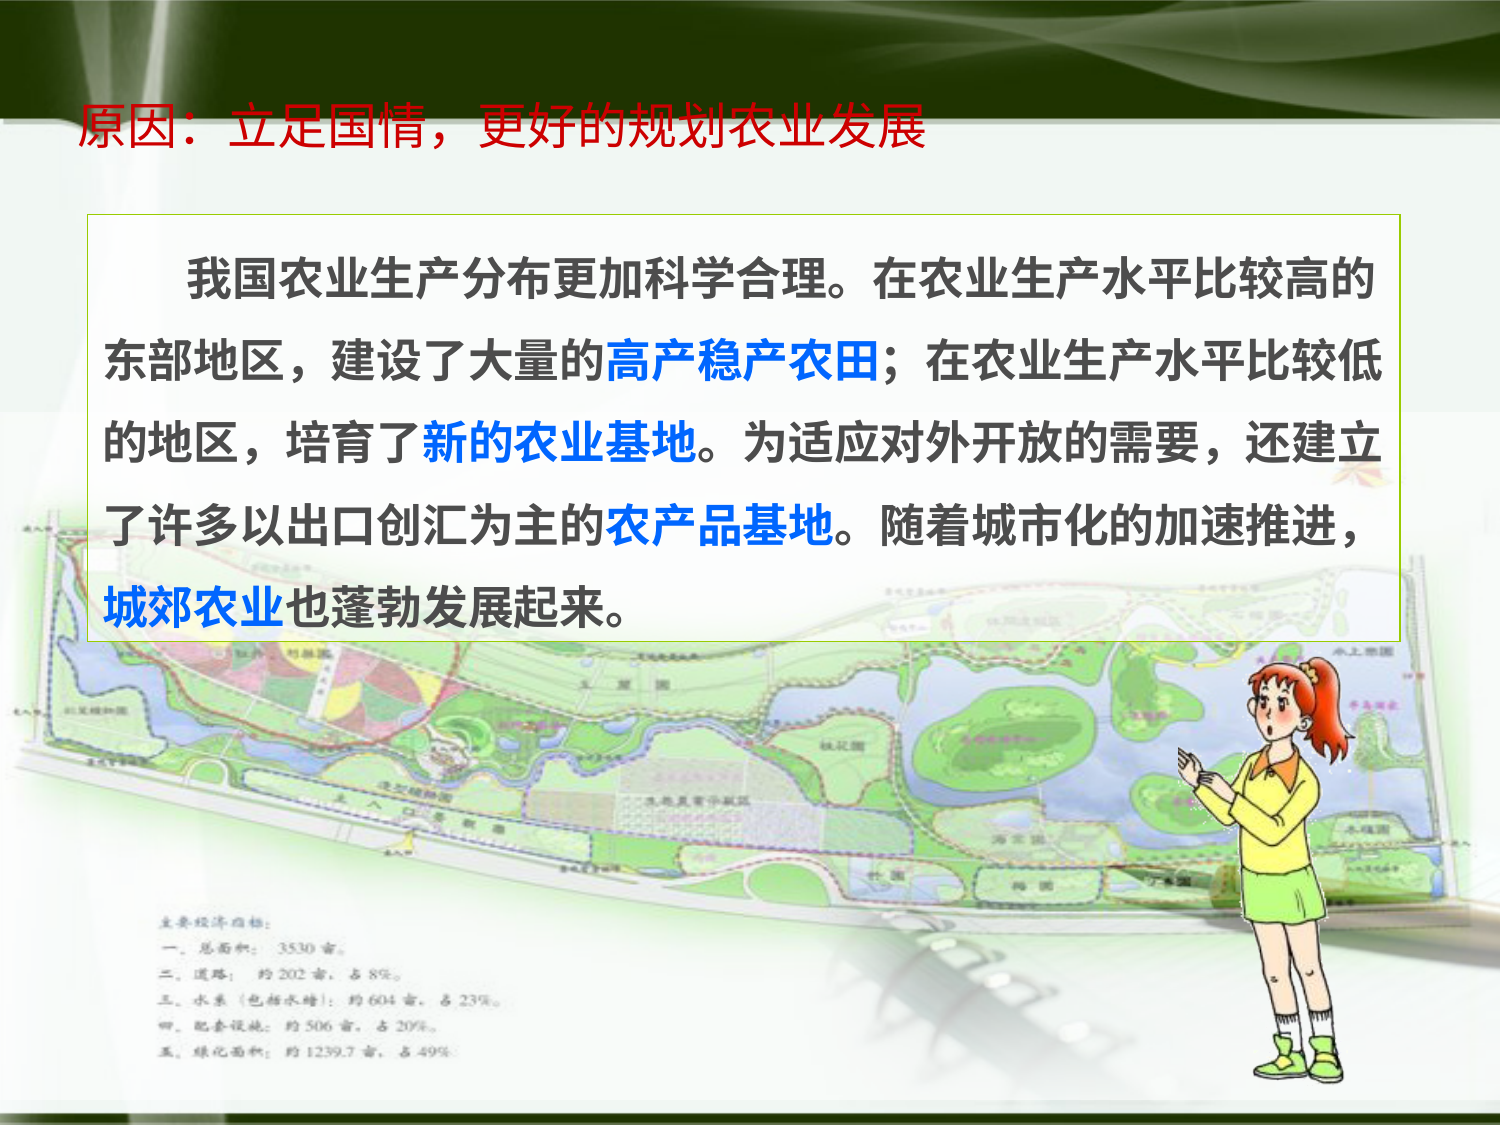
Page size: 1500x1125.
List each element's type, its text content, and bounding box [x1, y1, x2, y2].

picture [1178, 649, 1375, 1088]
text_box 原因：立足国情，更好的规划农业发展 [62, 87, 943, 163]
picture [0, 0, 1500, 412]
text_box 我国农业生产分布更加科学合理。在农业生产水平比较高的东部地区，建设了大量的高产稳产农田；在农业生产水平比较低的地区，培育了新的农业基地。为适应对外开放的需要，还建立了许多以出口创汇为主的农产品基地。随着城市化的加速推进，城郊农业也蓬勃发展起来。 [87, 214, 1400, 642]
picture [0, 1100, 1500, 1125]
text_box [0, 412, 1500, 1100]
